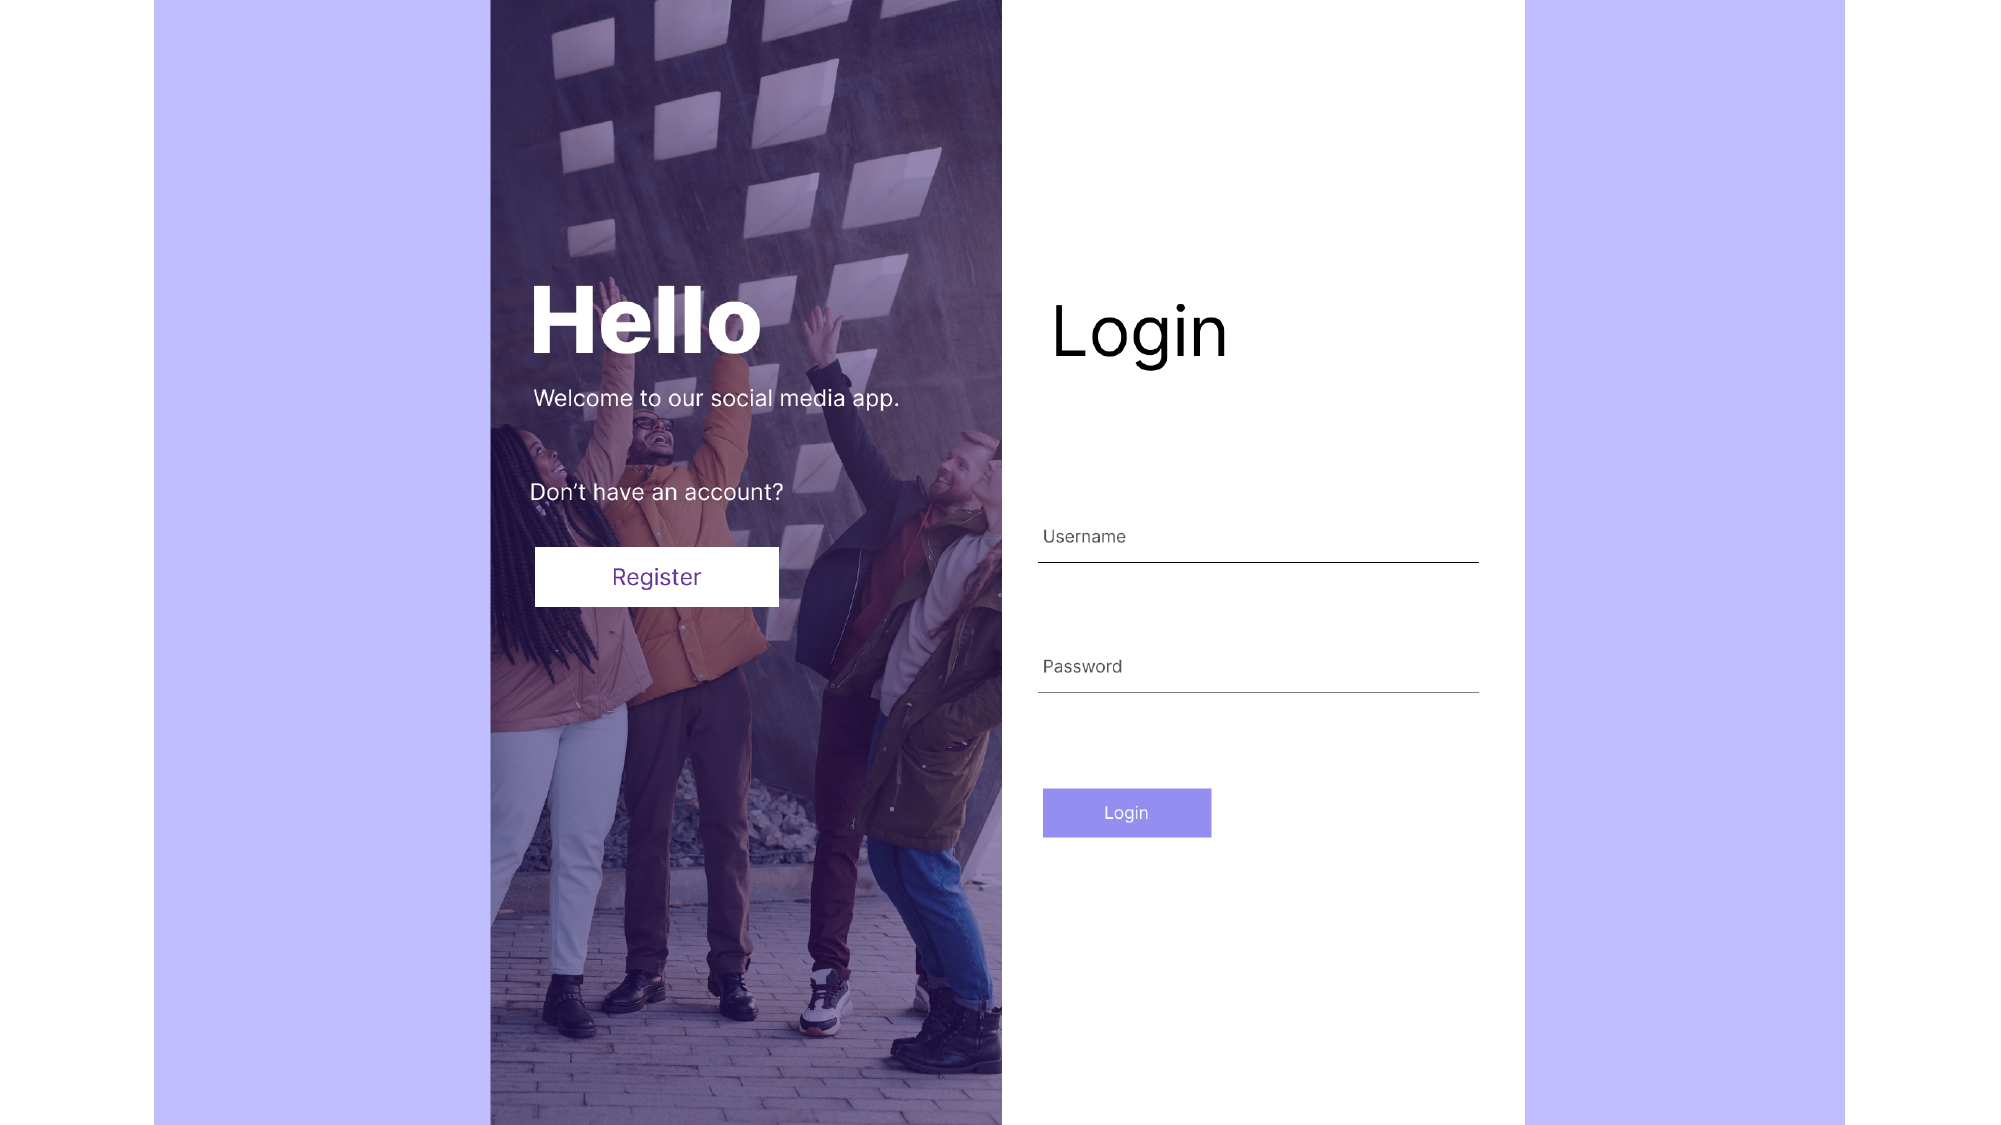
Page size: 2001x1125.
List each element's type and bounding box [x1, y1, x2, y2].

picture [154, 0, 1845, 1125]
